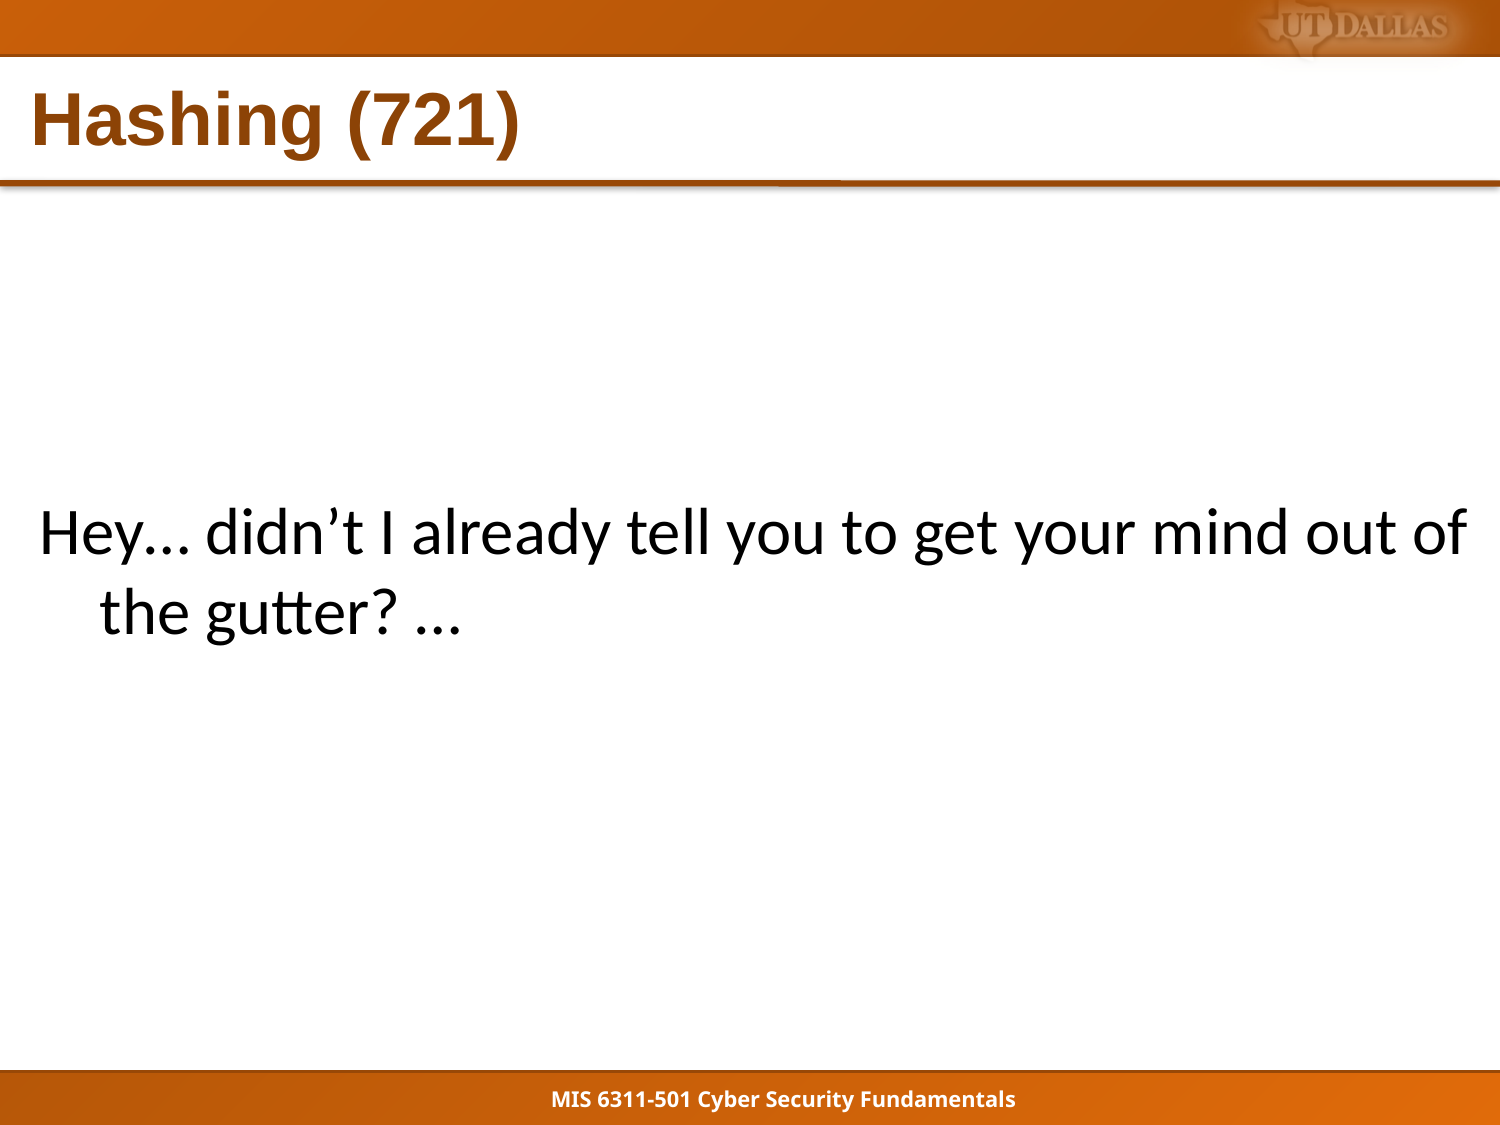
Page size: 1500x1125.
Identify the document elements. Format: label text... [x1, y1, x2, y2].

picture [1218, 0, 1500, 64]
title Hashing (721) [0, 64, 1500, 178]
list Hey… didn’t I already tell you to get your mind out of the gutter? … [24, 199, 1500, 1077]
